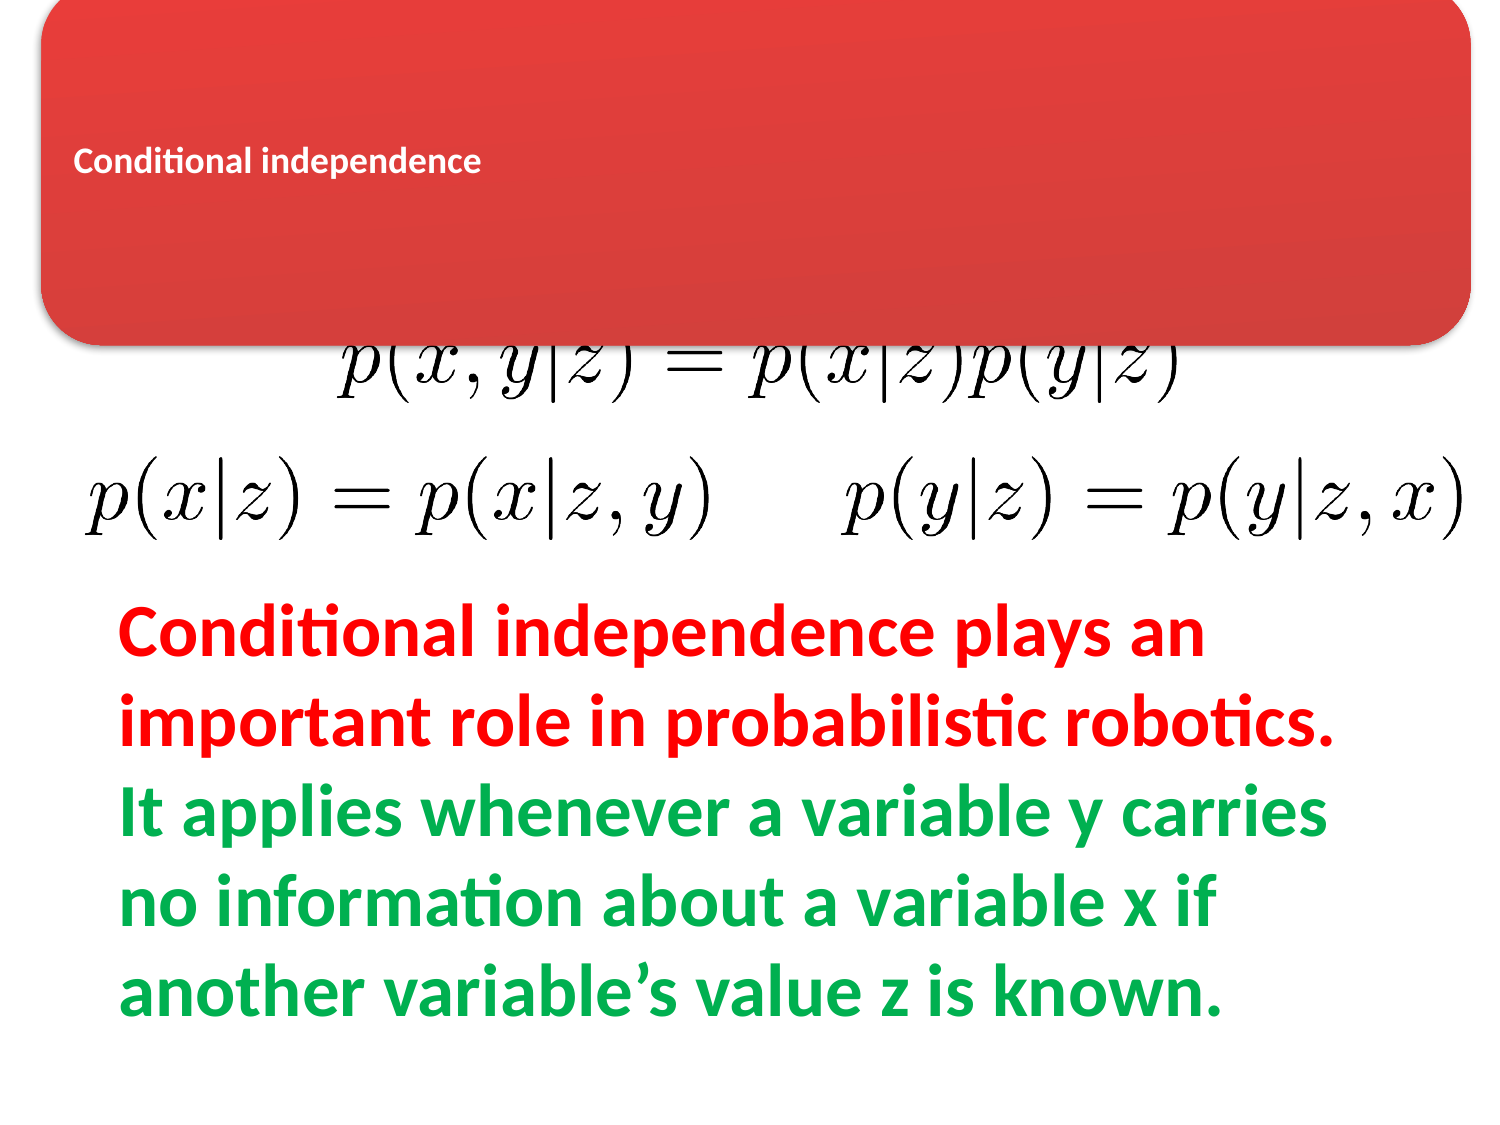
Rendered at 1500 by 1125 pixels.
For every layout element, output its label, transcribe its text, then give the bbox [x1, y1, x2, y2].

text_box Conditional independence plays an important role in probabilistic robotics. It applies whenever a variable y carries no information about a variable x if another variable’s value z is known. [103, 574, 1403, 1039]
picture [83, 455, 710, 541]
picture [839, 455, 1462, 541]
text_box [40, 0, 1472, 346]
picture [335, 346, 1177, 404]
